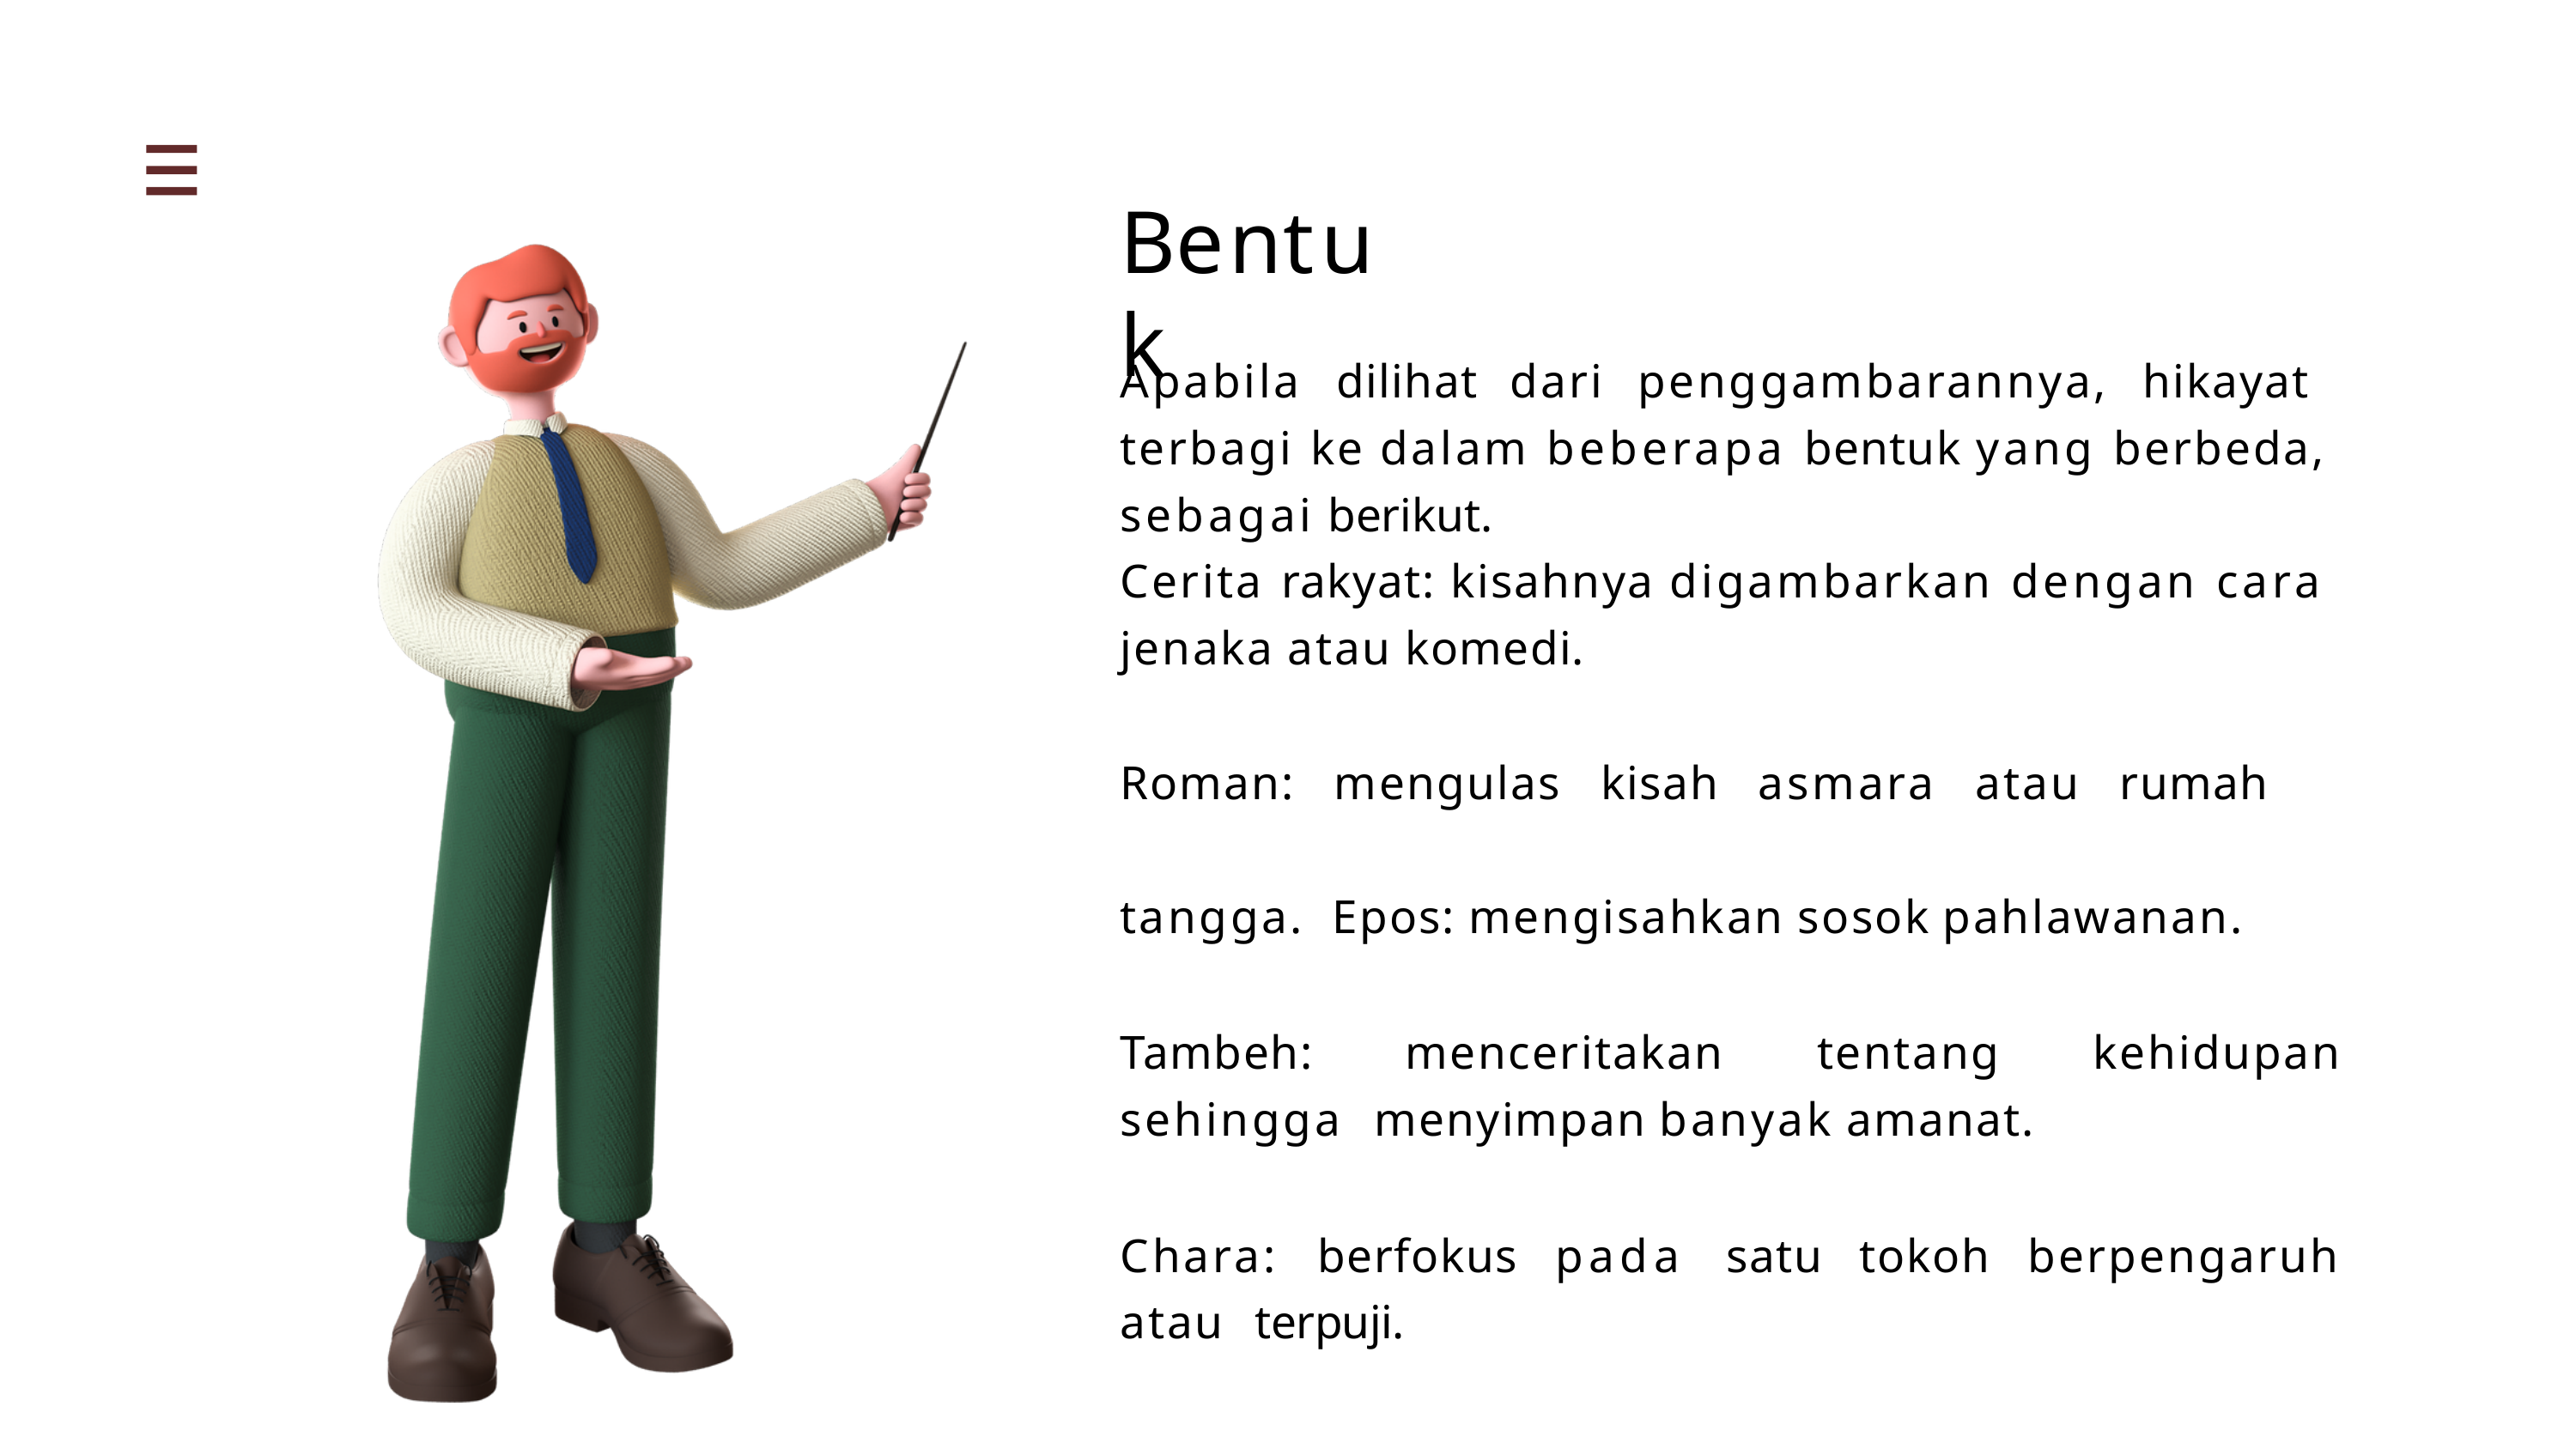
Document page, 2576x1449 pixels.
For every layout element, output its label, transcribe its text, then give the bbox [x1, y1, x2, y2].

text_box Apabila dilihat dari penggambarannya, hikayat terbagi ke dalam beberapa bentuk yang berbeda, sebagai berikut. Cerita rakyat: kisahnya digambarkan dengan cara jenaka atau komedi. Roman: mengulas kisah asmara atau rumah tangga. Epos: mengisahkan sosok pahlawanan. Tambeh: menceritakan tentang kehidupan sehingga menyimpan banyak amanat. Chara: berfokus pada satu tokoh berpengaruh atau terpuji. [1118, 338, 2343, 1349]
picture [376, 243, 968, 1403]
title Bentuk [1118, 185, 1406, 338]
